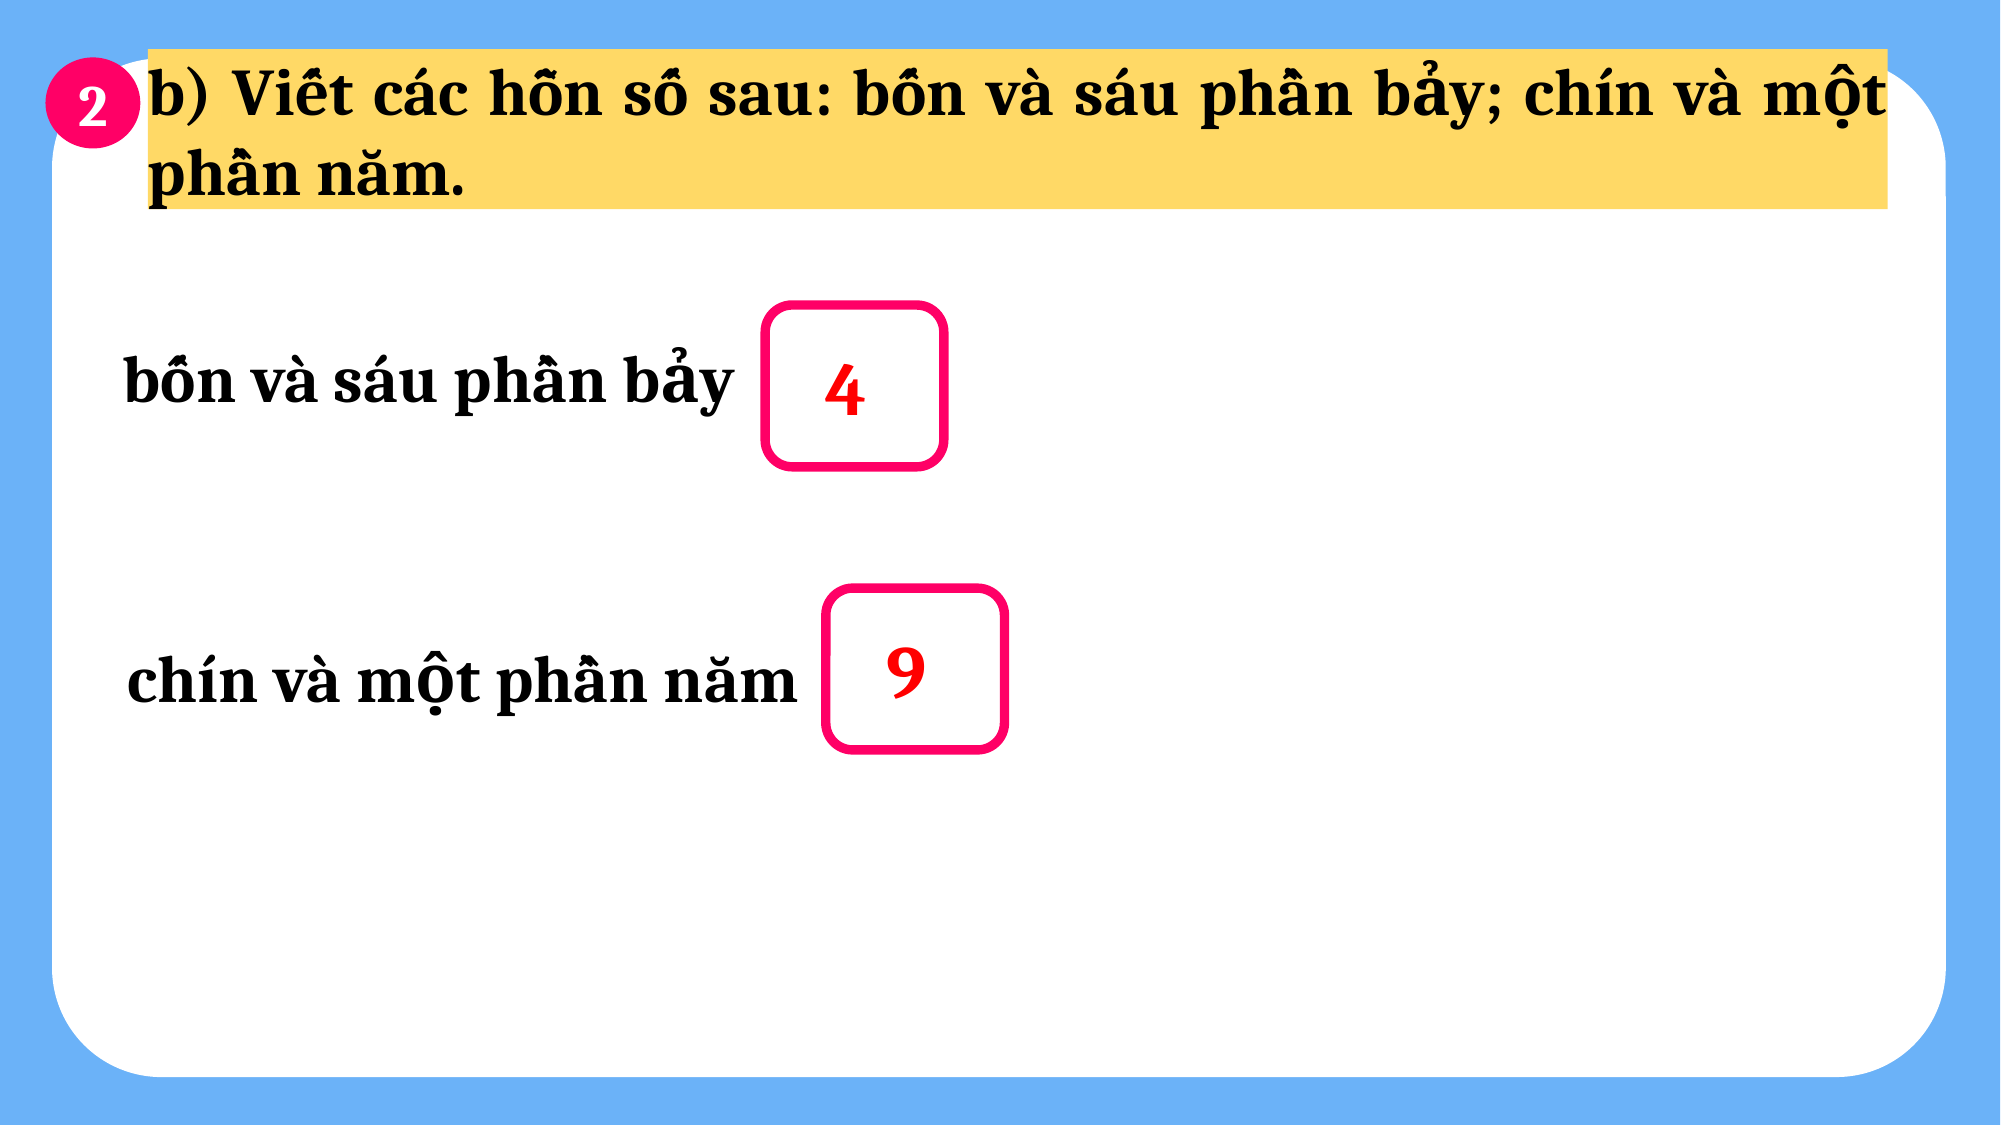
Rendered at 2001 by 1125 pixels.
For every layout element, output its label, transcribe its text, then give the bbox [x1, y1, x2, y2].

picture [0, 0, 2001, 1125]
text_box bốn và sáu phần bảy [107, 328, 760, 424]
text_box chín và một phần năm [112, 628, 821, 724]
text_box 2 [44, 56, 142, 150]
text_box b) Viết các hỗn số sau: bốn và sáu phần bảy; chín và một phần năm. [147, 49, 1888, 210]
